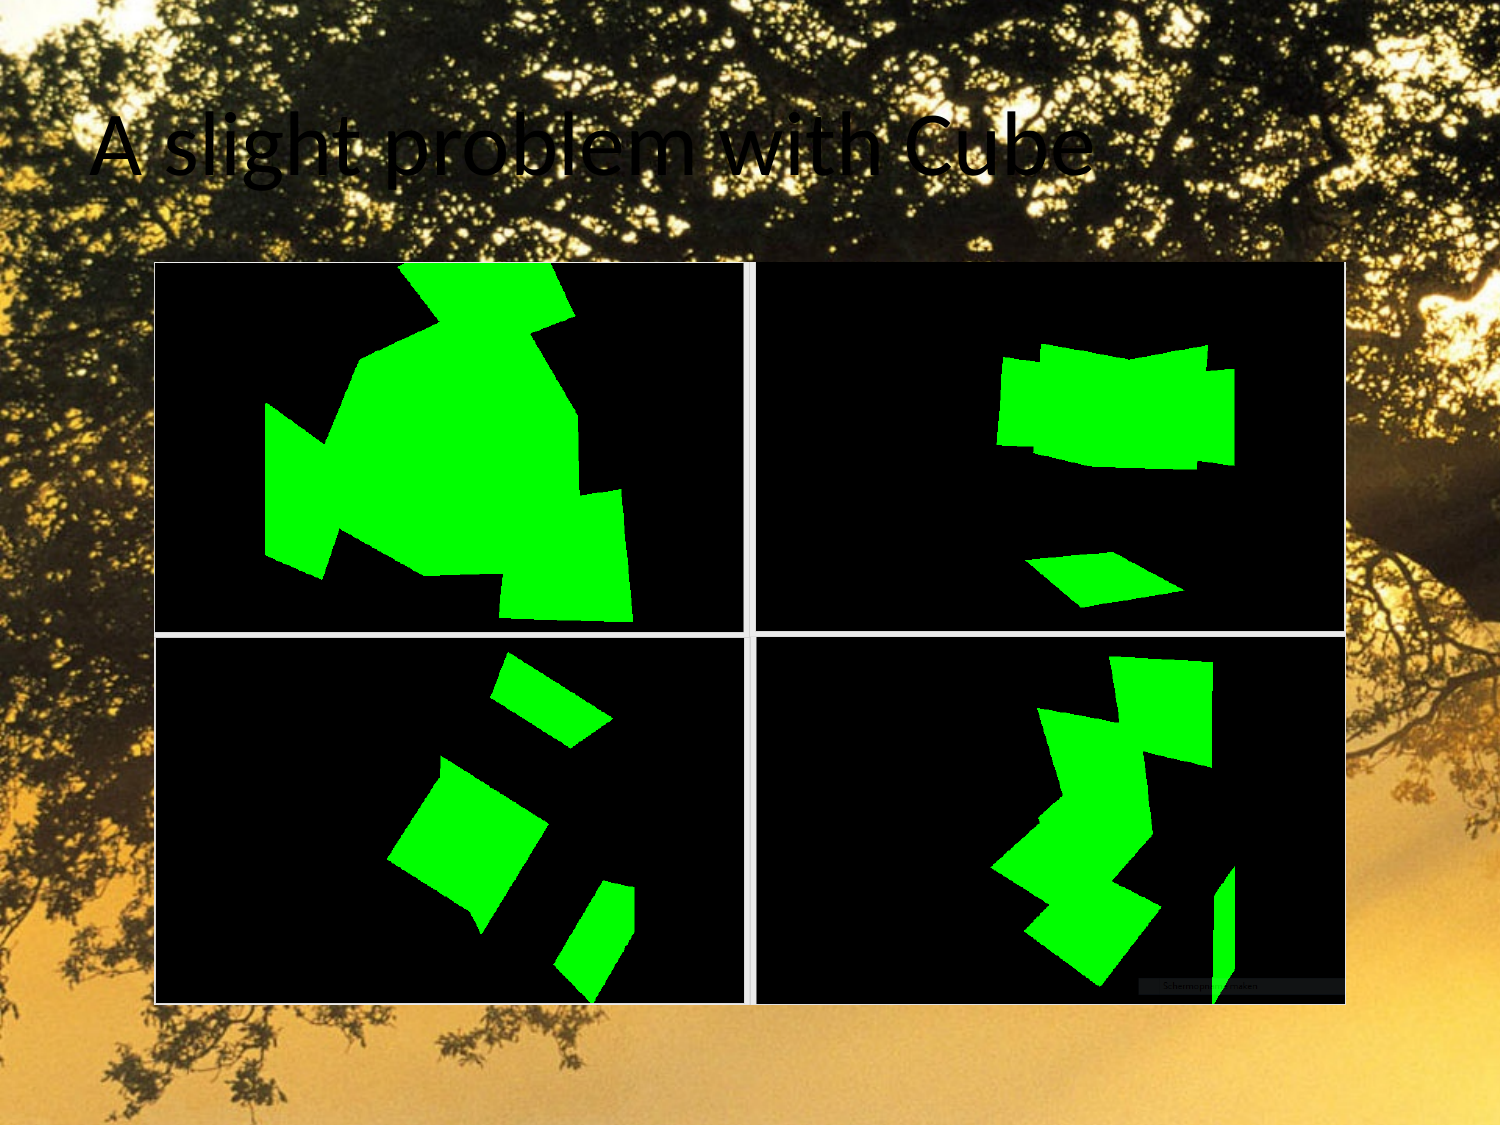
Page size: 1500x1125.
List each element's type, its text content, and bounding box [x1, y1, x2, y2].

text_box A slight problem with Cube [74, 45, 1425, 233]
picture [0, 0, 1500, 1125]
